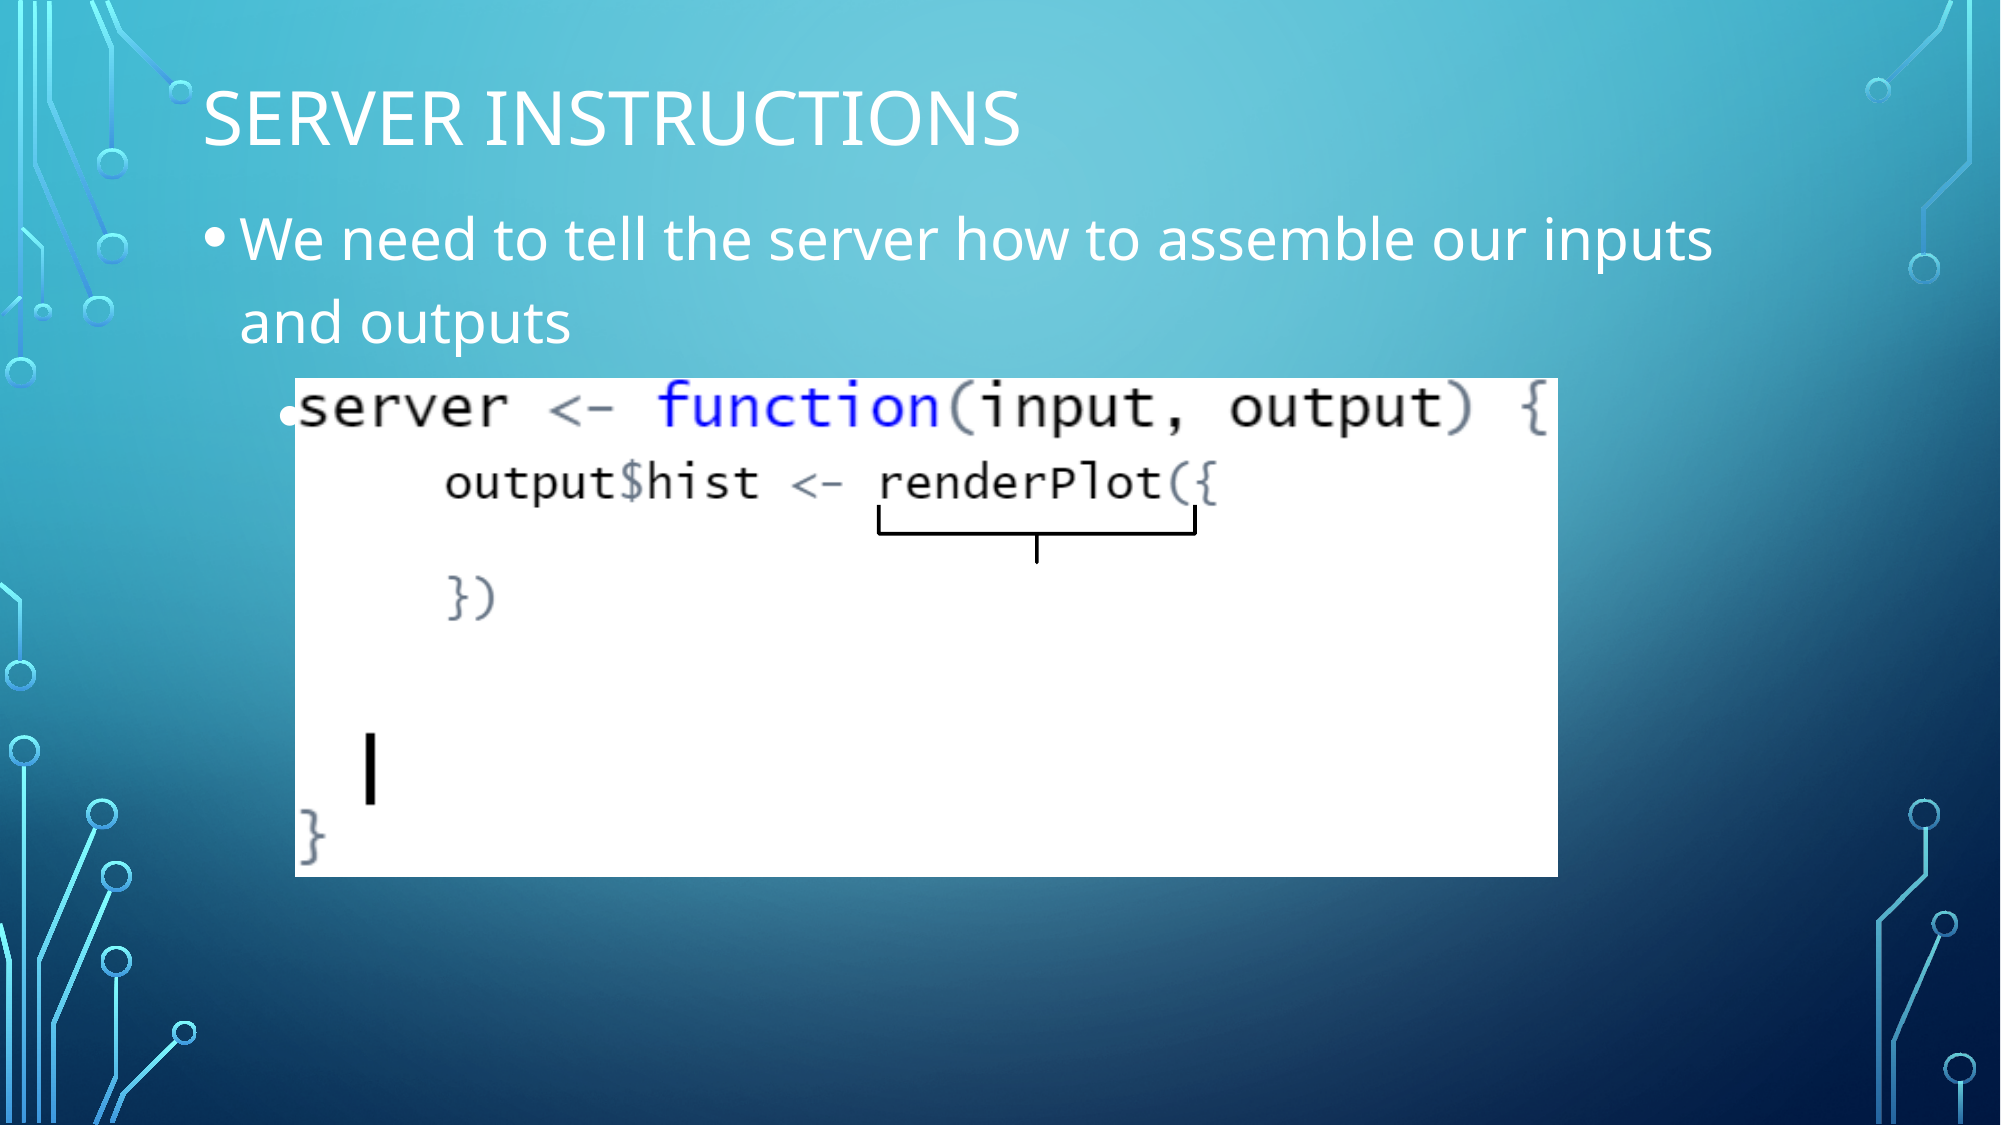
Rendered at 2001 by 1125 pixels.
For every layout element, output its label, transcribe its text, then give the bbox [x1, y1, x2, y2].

list We need to tell the server how to assemble our inputs and outputs Rule 2: use a render function [187, 180, 1813, 762]
title Server instructions [187, 0, 1813, 180]
picture [295, 377, 1559, 877]
